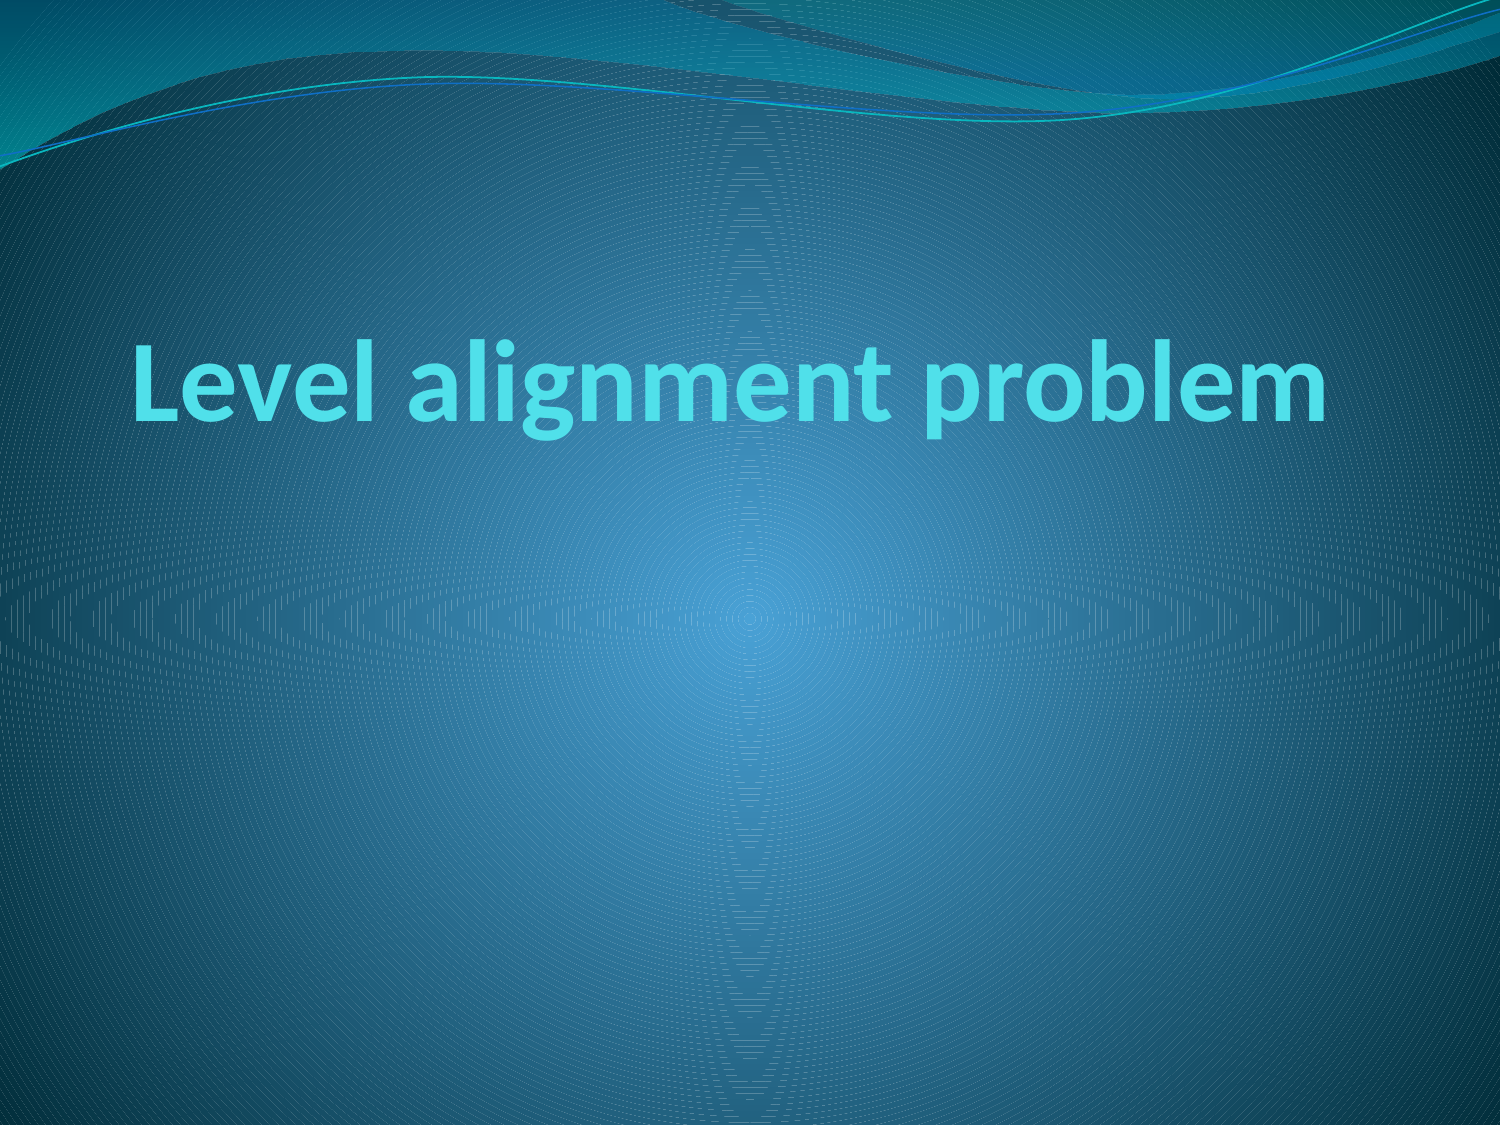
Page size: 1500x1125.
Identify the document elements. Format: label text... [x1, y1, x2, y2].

title Level alignment problem [87, 224, 1376, 525]
